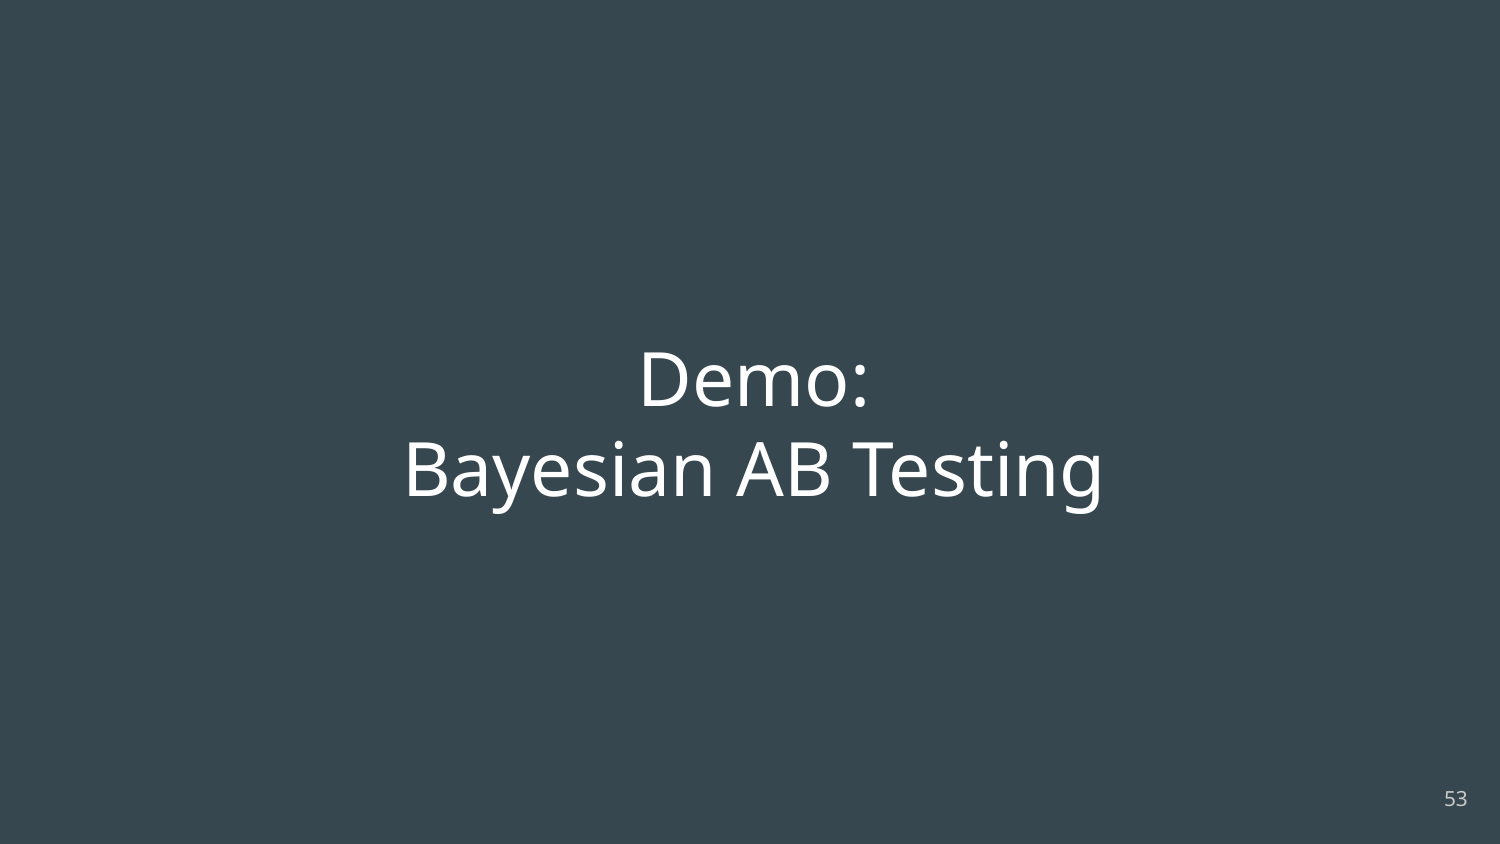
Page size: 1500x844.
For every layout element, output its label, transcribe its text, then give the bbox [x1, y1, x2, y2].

slide_number ‹#› [1392, 767, 1483, 833]
title Demo: Bayesian AB Testing [110, 351, 1399, 493]
